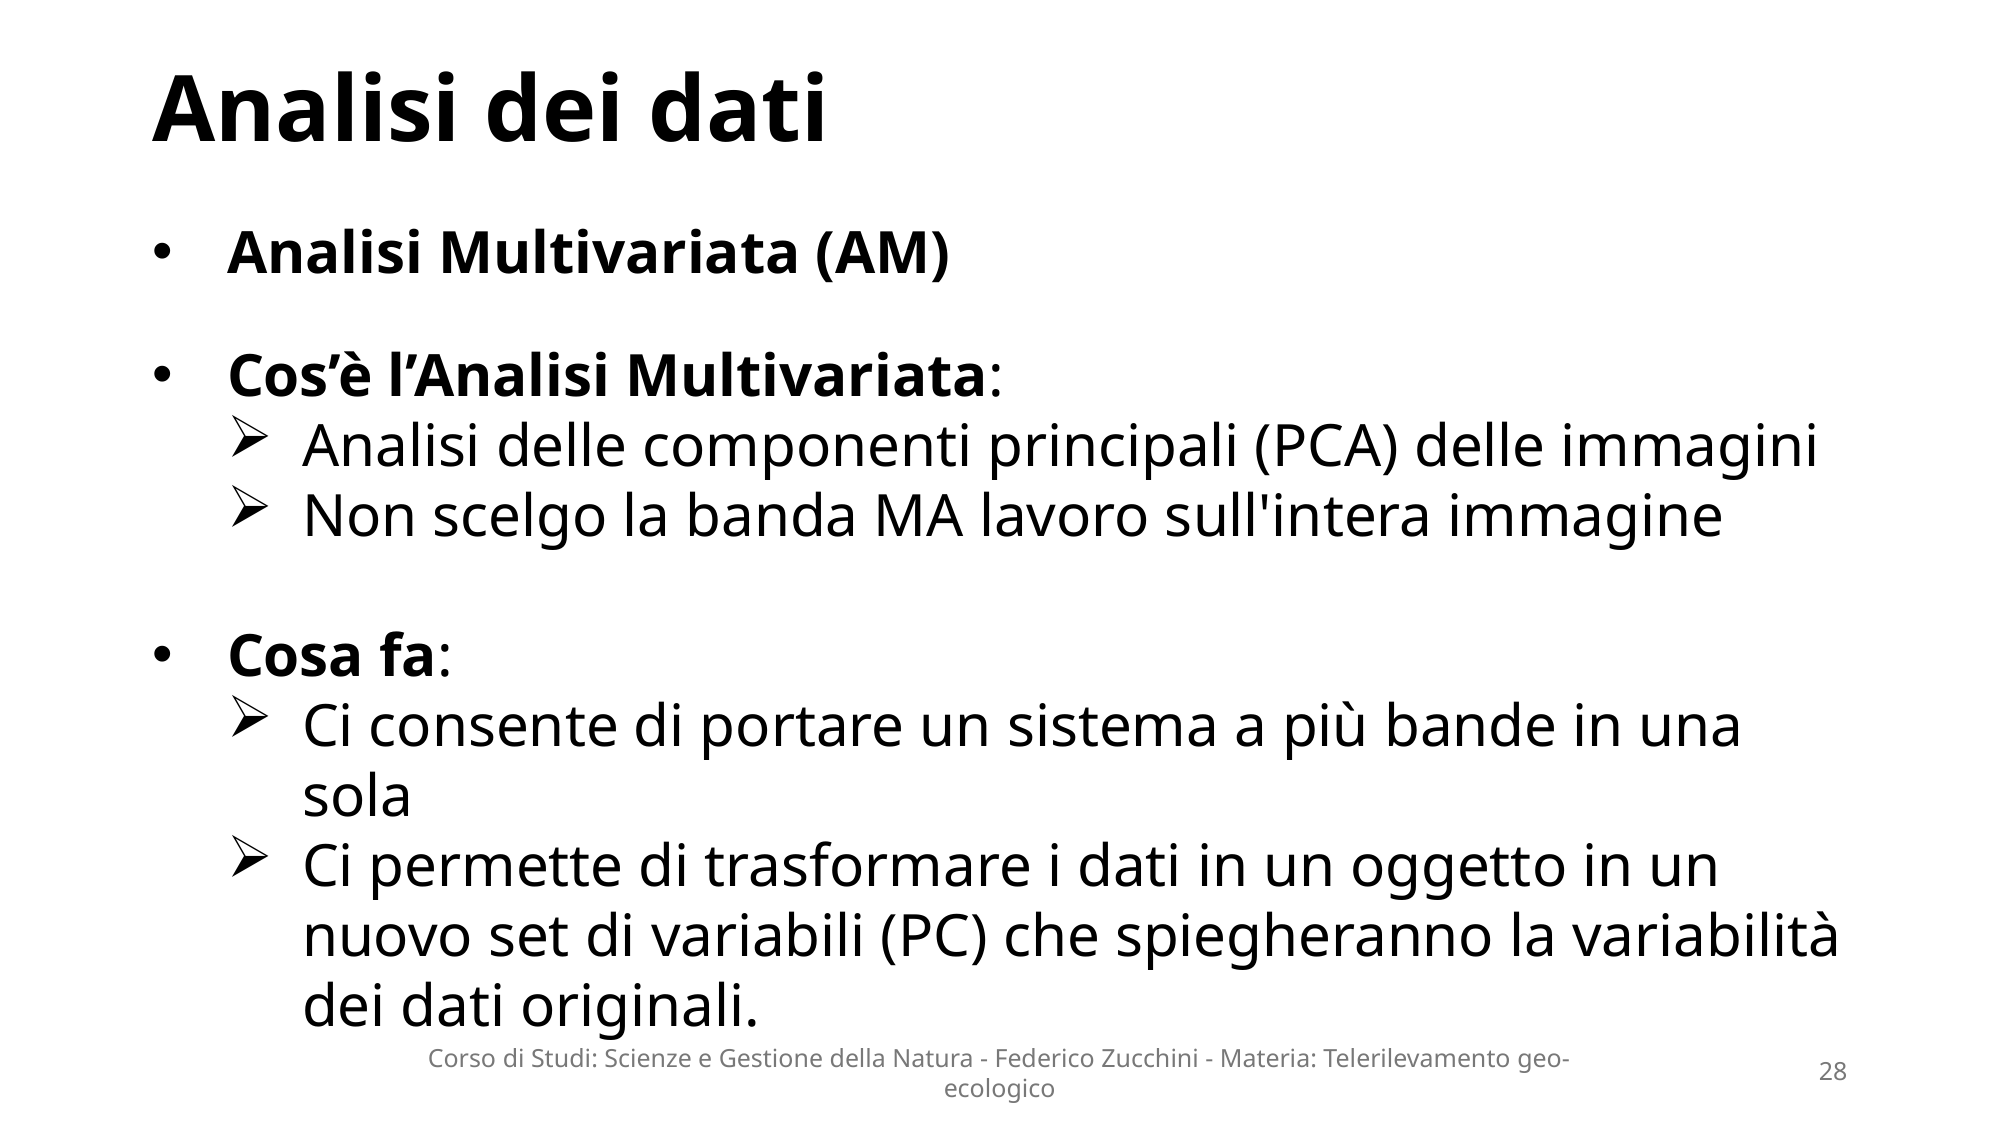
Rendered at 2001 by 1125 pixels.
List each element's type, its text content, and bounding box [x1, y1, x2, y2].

text_box Cos’è l’Analisi Multivariata: Analisi delle componenti principali (PCA) delle immagini Non scelgo la banda MA lavoro sull'intera immagine Cosa fa: Ci consente di portare un sistema a più bande in una sola Ci permette di trasformare i dati in un oggetto in un nuovo set di variabili (PC) che spiegheranno la variabilità dei dati originali. [137, 331, 1863, 1046]
title Analisi dei dati [137, 53, 1863, 170]
slide_number 28 [1630, 1046, 1863, 1103]
footer Corso di Studi: Scienze e Gestione della Natura - Federico Zucchini - Materia: Telerilevamento geo-ecologico [369, 1042, 1630, 1103]
text_box Analisi Multivariata (AM) [137, 207, 1863, 293]
